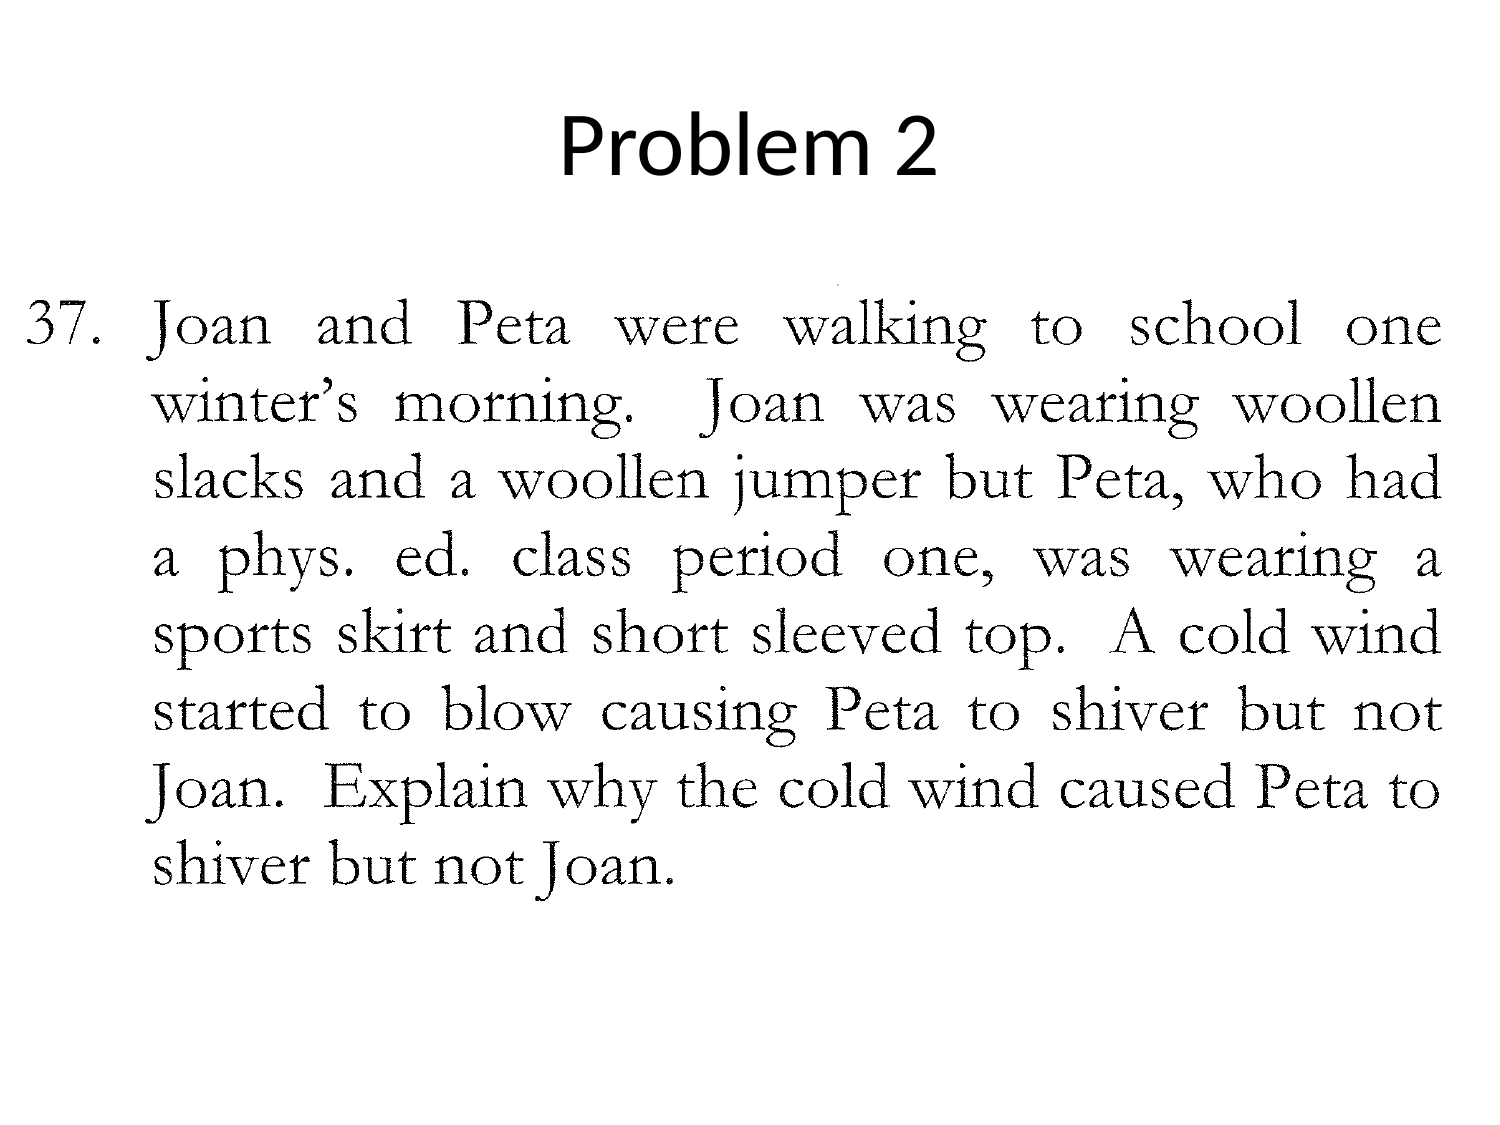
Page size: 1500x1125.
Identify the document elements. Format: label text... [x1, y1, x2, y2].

title Problem 2 [75, 45, 1425, 233]
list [0, 257, 1500, 942]
